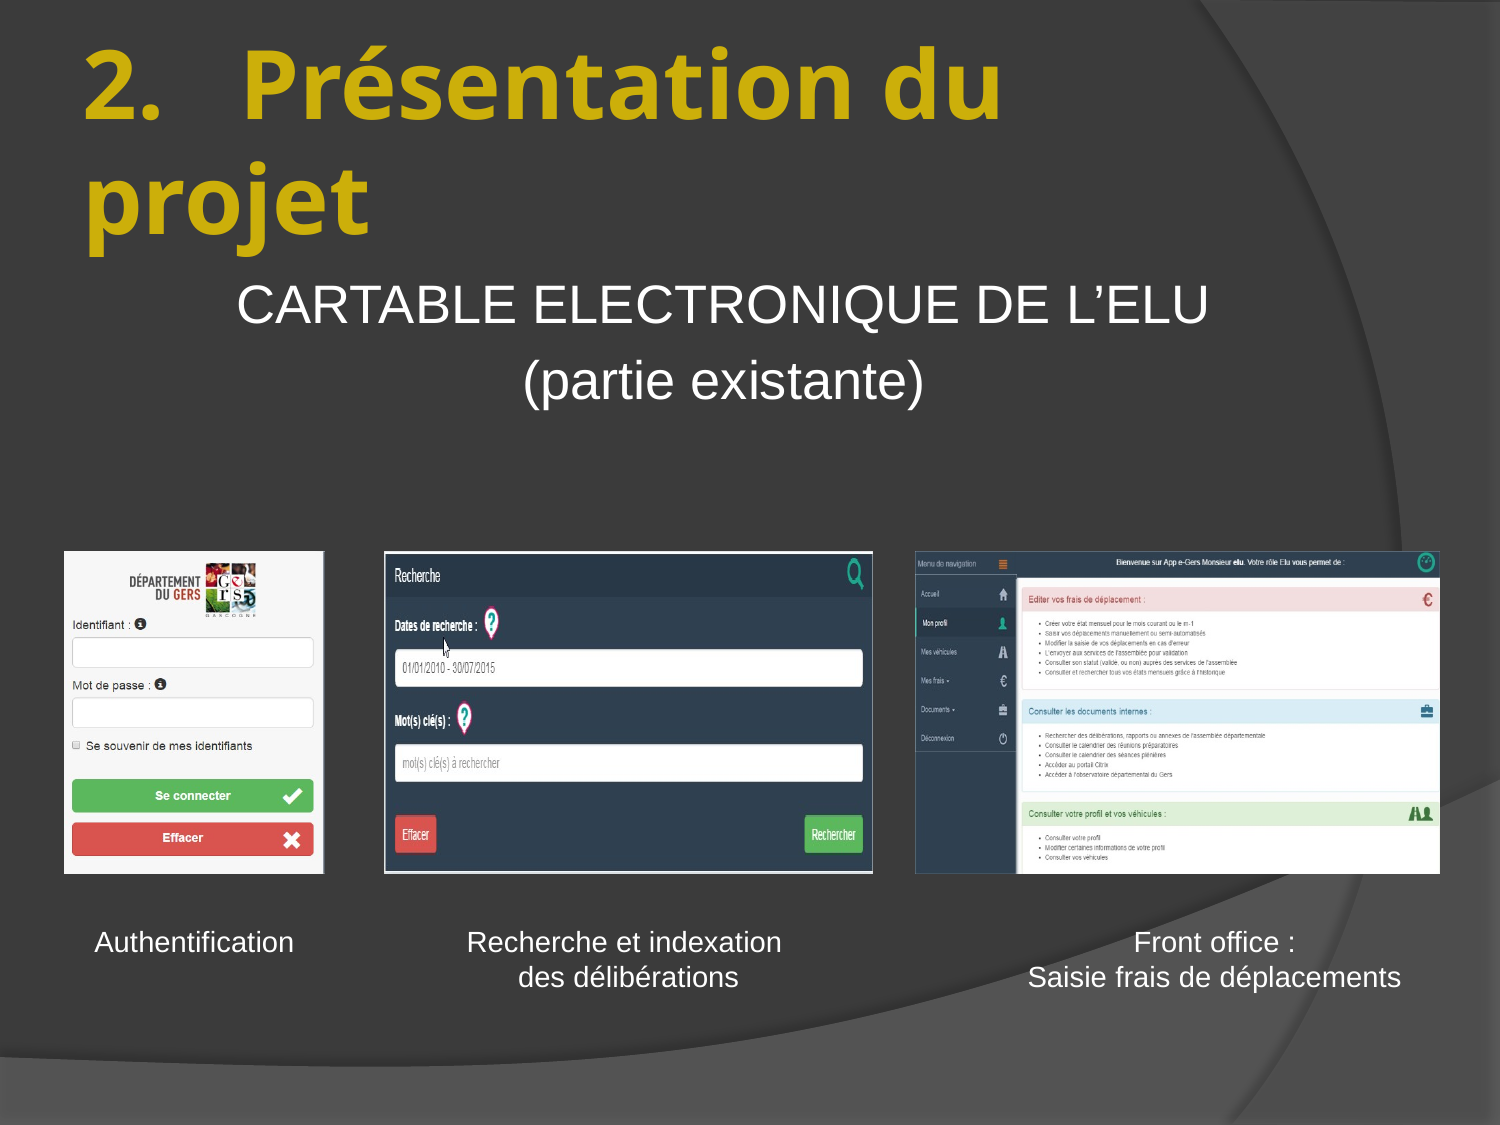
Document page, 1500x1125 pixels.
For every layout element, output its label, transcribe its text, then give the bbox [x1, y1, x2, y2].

picture [64, 551, 325, 874]
text_box Authentification [79, 915, 310, 966]
text_box Front office : Saisie frais de déplacements [1012, 915, 1418, 1001]
list CARTABLE ELECTRONIQUE DE L’ELU (partie existante) [75, 262, 1300, 1005]
picture [915, 573, 1017, 752]
picture [384, 551, 874, 874]
text_box Recherche et indexation des délibérations [451, 915, 806, 1001]
picture [915, 551, 1440, 874]
title 2. Présentation du projet [75, 45, 1300, 233]
